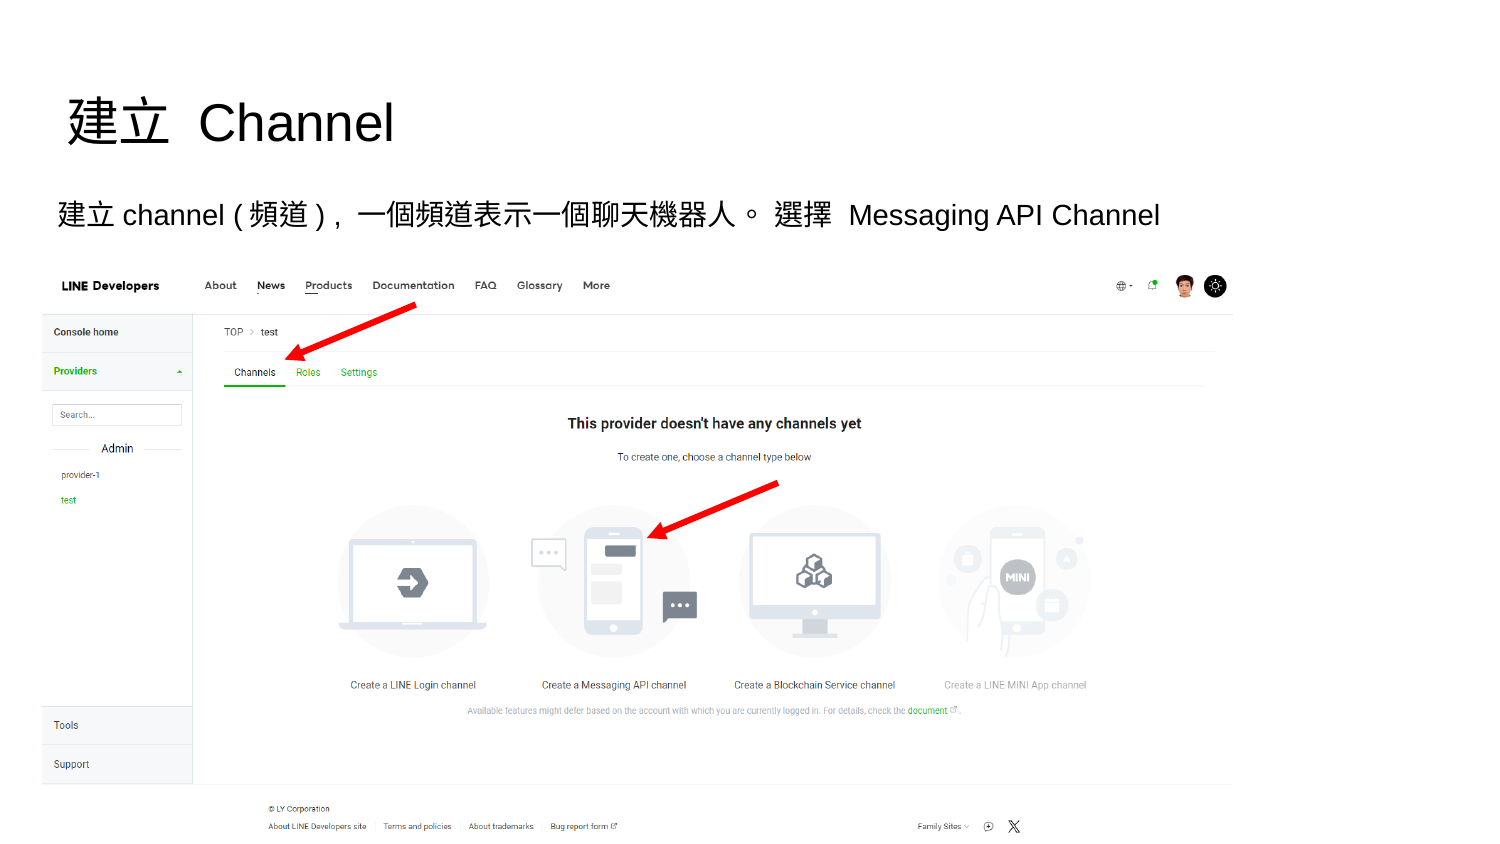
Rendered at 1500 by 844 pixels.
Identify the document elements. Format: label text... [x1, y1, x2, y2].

picture [41, 260, 1233, 844]
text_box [284, 304, 416, 360]
text_box 建立channel (頻道) , 一個頻道表示一個聊天機器人。 選擇 Messaging API Channel [42, 181, 1297, 247]
title 建立 Channel [51, 72, 1449, 167]
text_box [646, 482, 779, 539]
